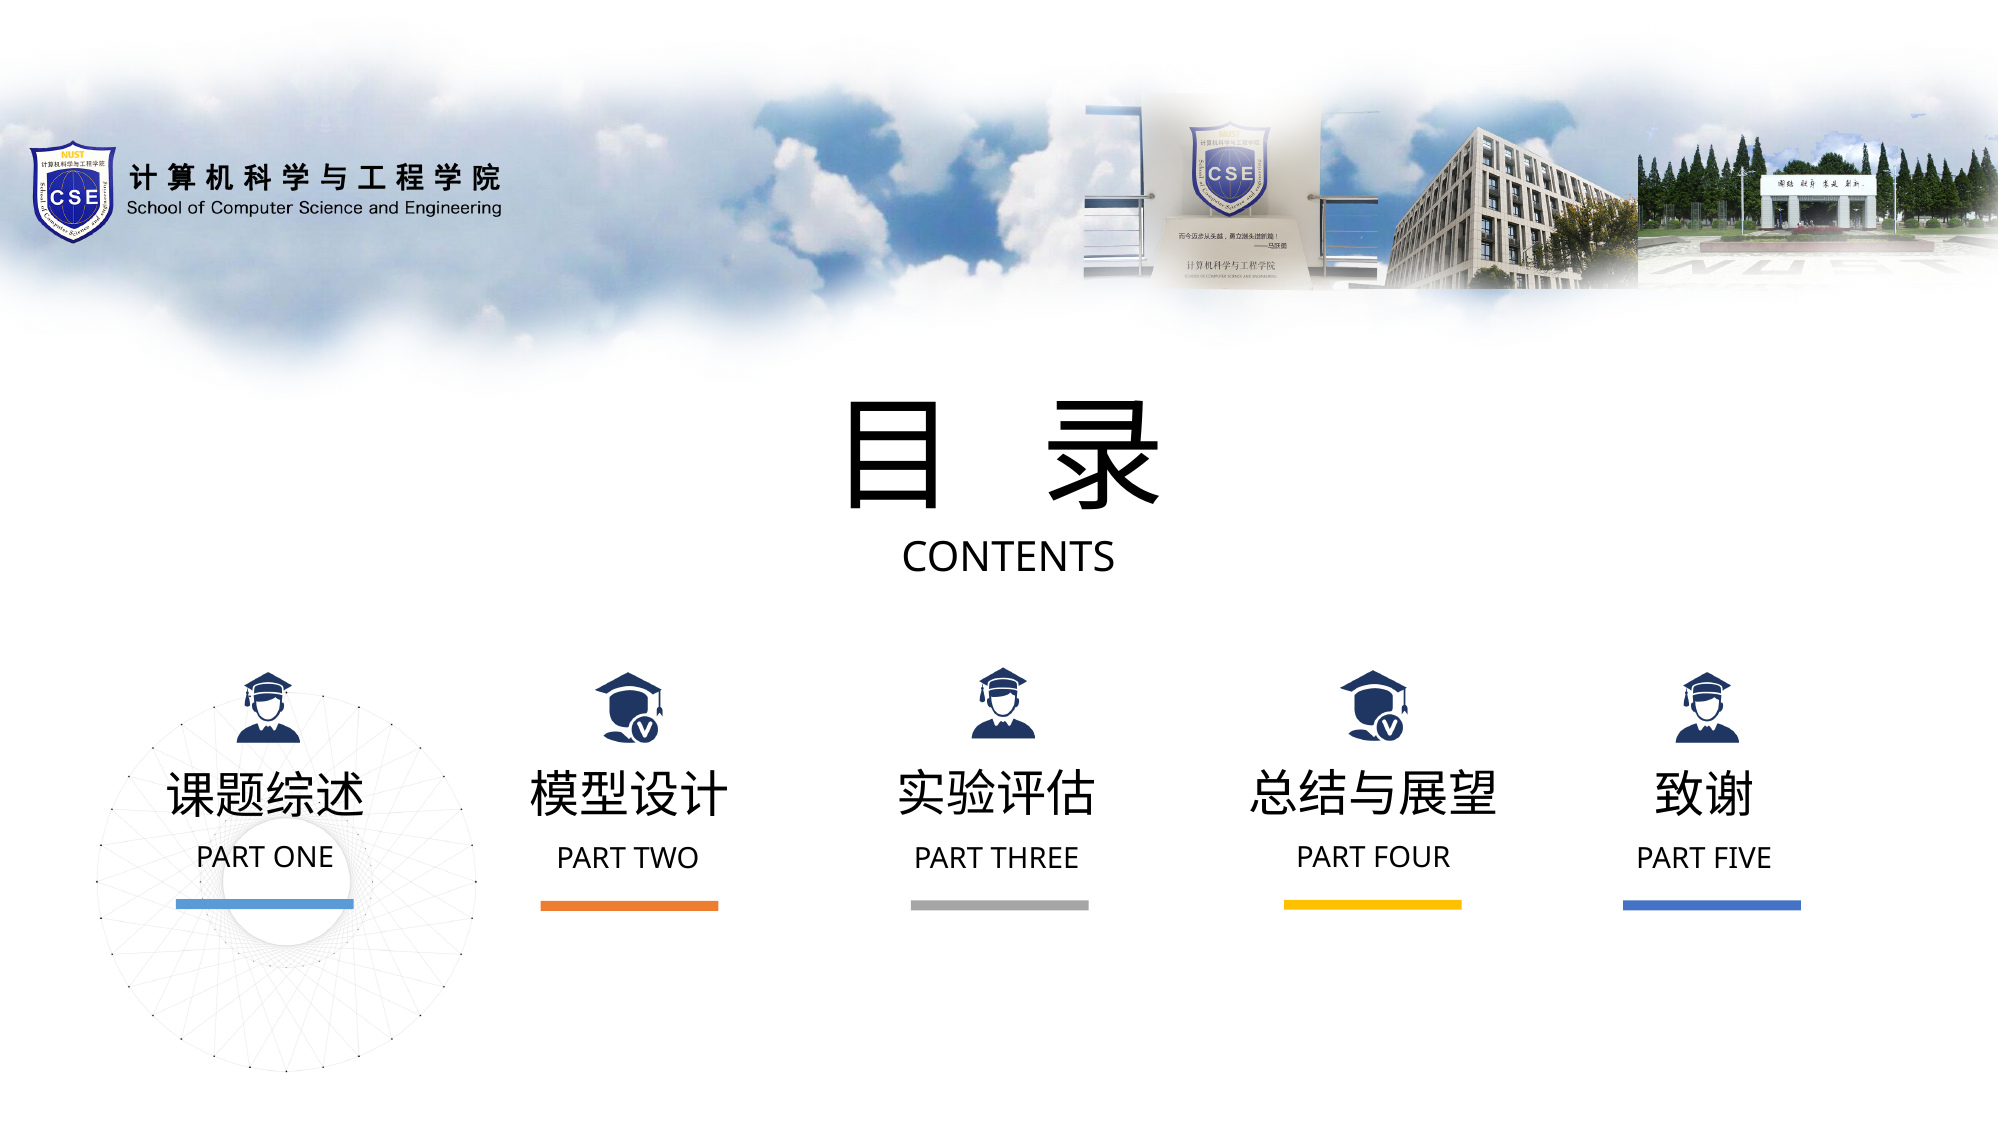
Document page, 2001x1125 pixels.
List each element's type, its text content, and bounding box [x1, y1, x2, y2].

list PART THREE [845, 835, 1149, 911]
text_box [801, 366, 1196, 589]
picture [589, 666, 667, 749]
list PART FIVE [1552, 836, 1856, 911]
picture [961, 660, 1039, 747]
list 实验评估 [845, 761, 1149, 835]
list PART TWO [476, 836, 780, 911]
list 课题综述 [113, 763, 417, 834]
text_box [1623, 900, 1801, 911]
text_box [175, 899, 354, 910]
list 总结与展望 [1222, 760, 1525, 835]
list 致谢 [1553, 761, 1857, 837]
text_box [540, 900, 719, 911]
list 模型设计 [449, 761, 810, 839]
picture [1334, 663, 1413, 747]
picture [0, 0, 1998, 399]
list PART ONE [113, 834, 417, 910]
text_box [910, 900, 1089, 911]
picture [91, 664, 486, 1080]
text_box [1284, 899, 1462, 910]
picture [1665, 664, 1743, 751]
list PART FOUR [1222, 835, 1525, 910]
